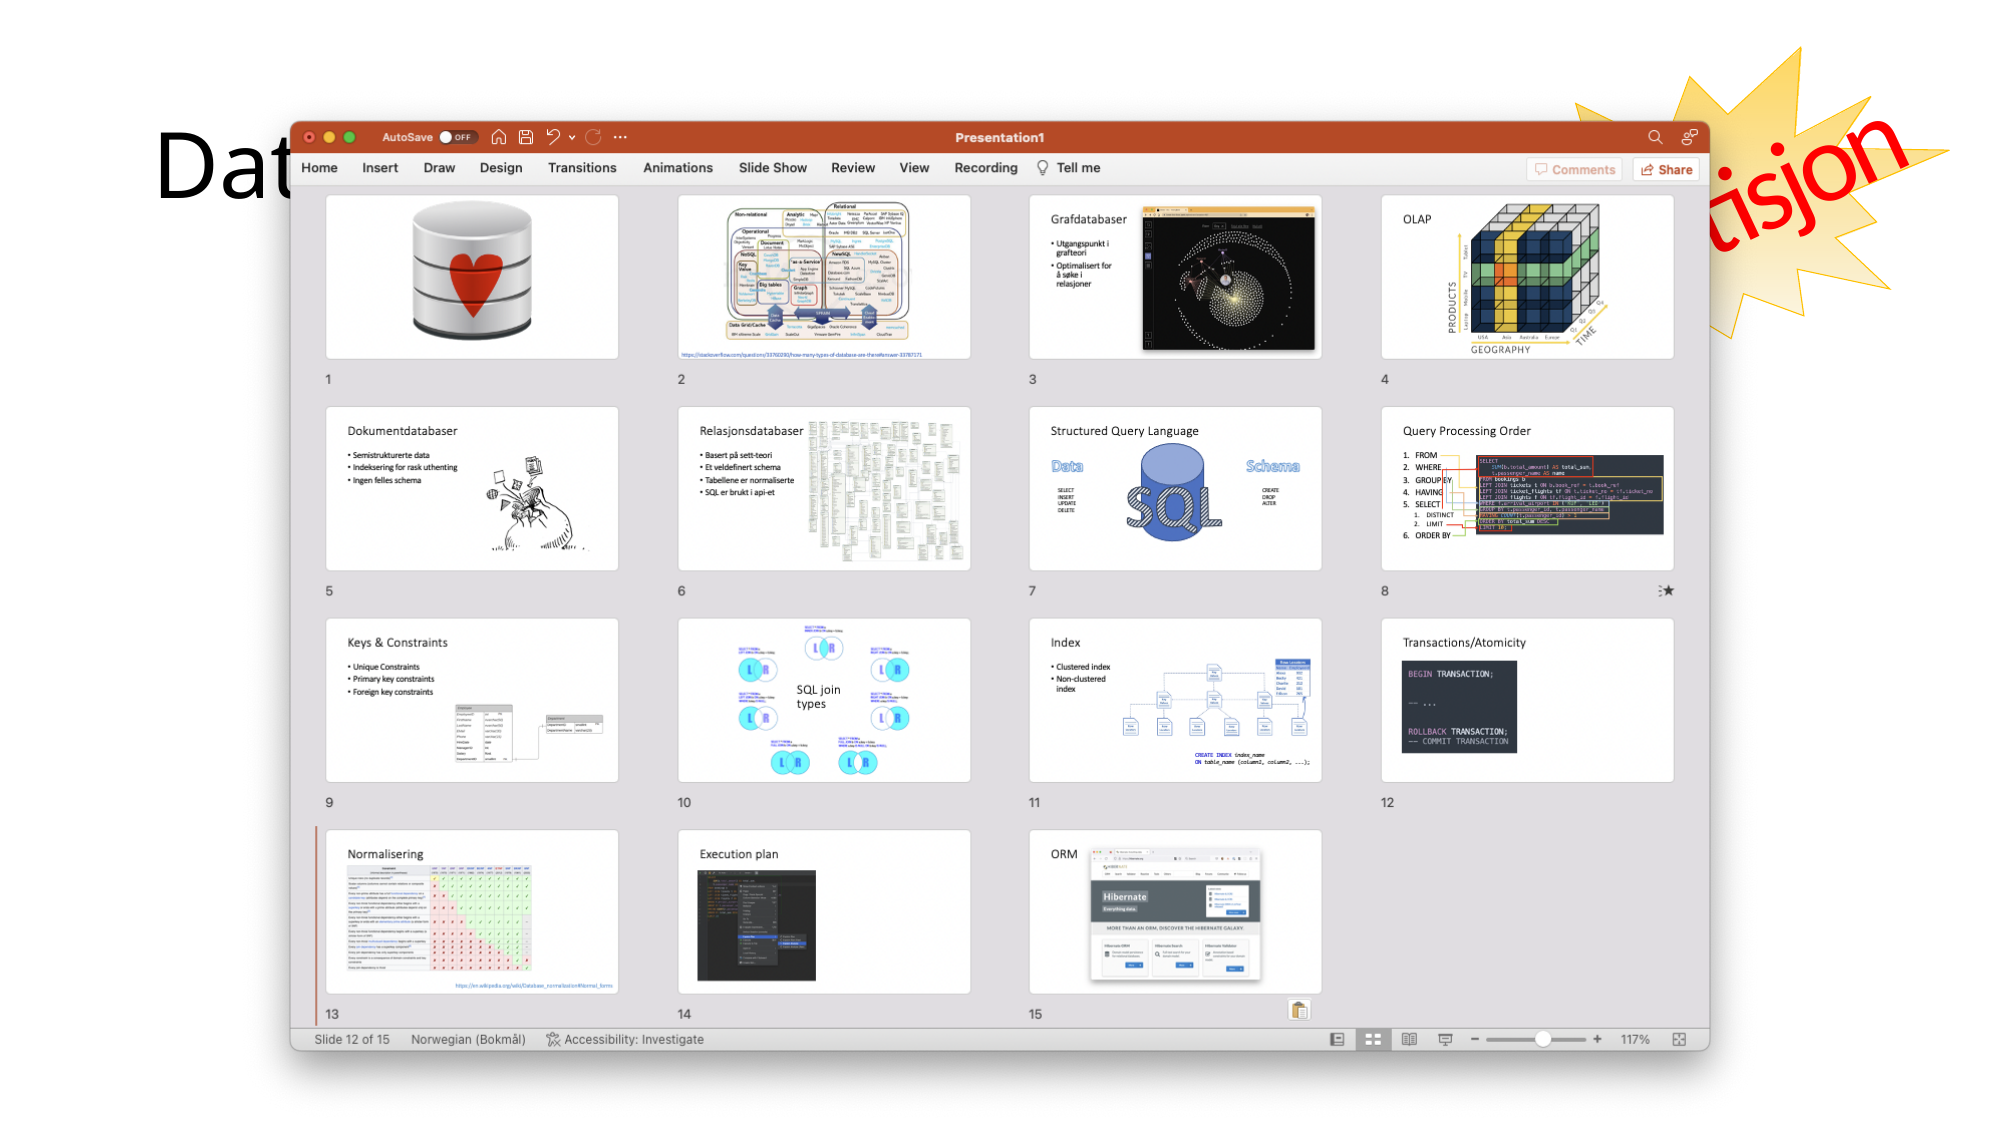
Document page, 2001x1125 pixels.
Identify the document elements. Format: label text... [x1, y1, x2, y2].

picture [234, 83, 1766, 1125]
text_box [1474, 47, 1950, 382]
title Data [137, 59, 1474, 278]
